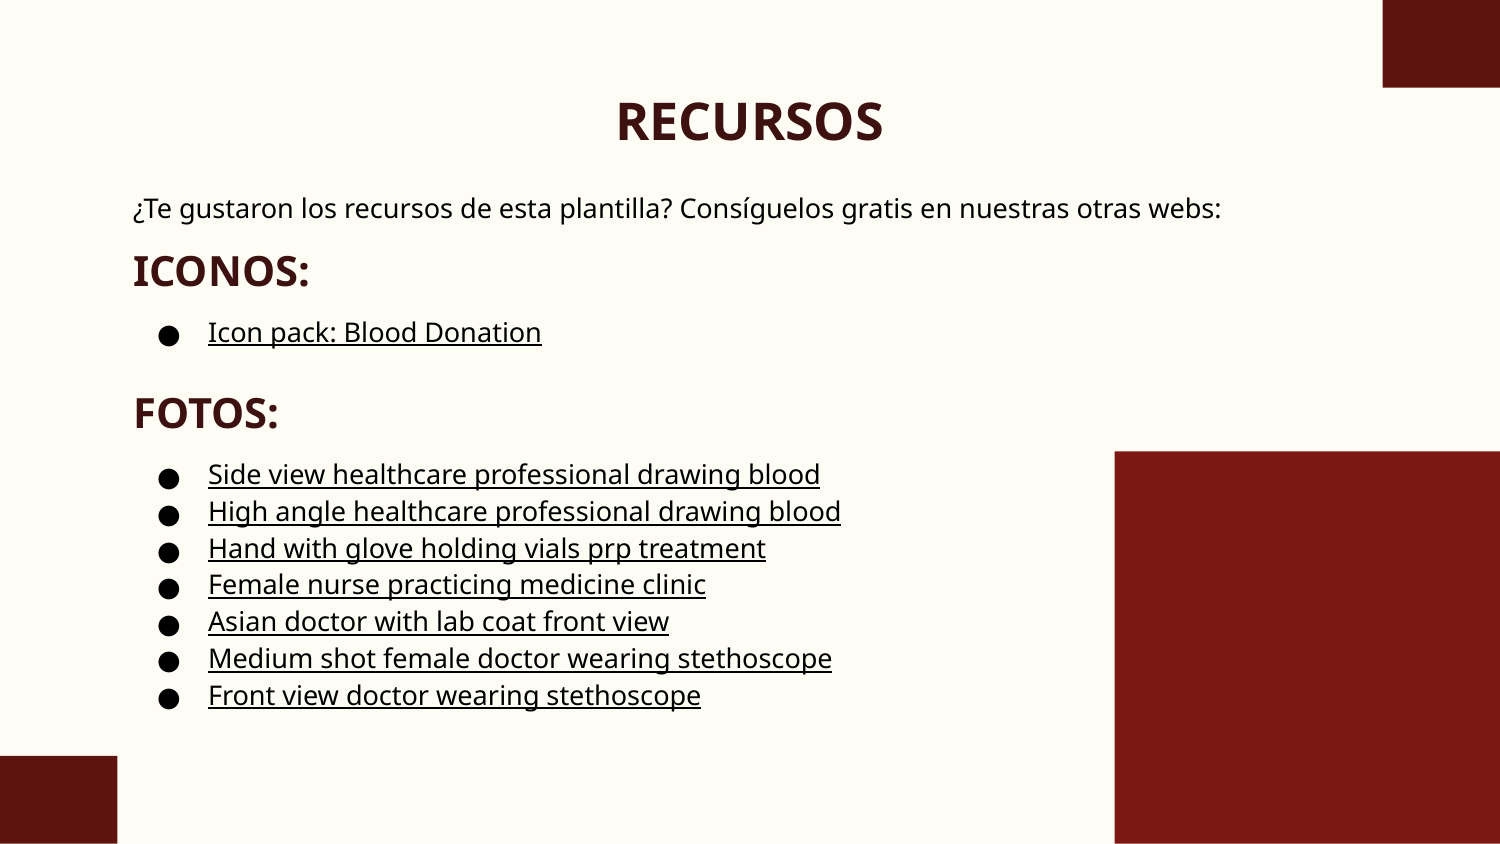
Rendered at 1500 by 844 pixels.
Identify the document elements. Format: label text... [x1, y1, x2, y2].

title RECURSOS [118, 72, 1382, 167]
subtitle ¿Te gustaron los recursos de esta plantilla? Consíguelos gratis en nuestras otras webs: ICONOS: Icon pack: Blood Donation FOTOS: Side view healthcare professional drawing blood High angle healthcare professional drawing blood Hand with glove holding vials prp treatment Female nurse practicing medicine clinic Asian doctor with lab coat front view Medium shot female doctor wearing stethoscope Front view doctor wearing stethoscope [118, 175, 1383, 756]
